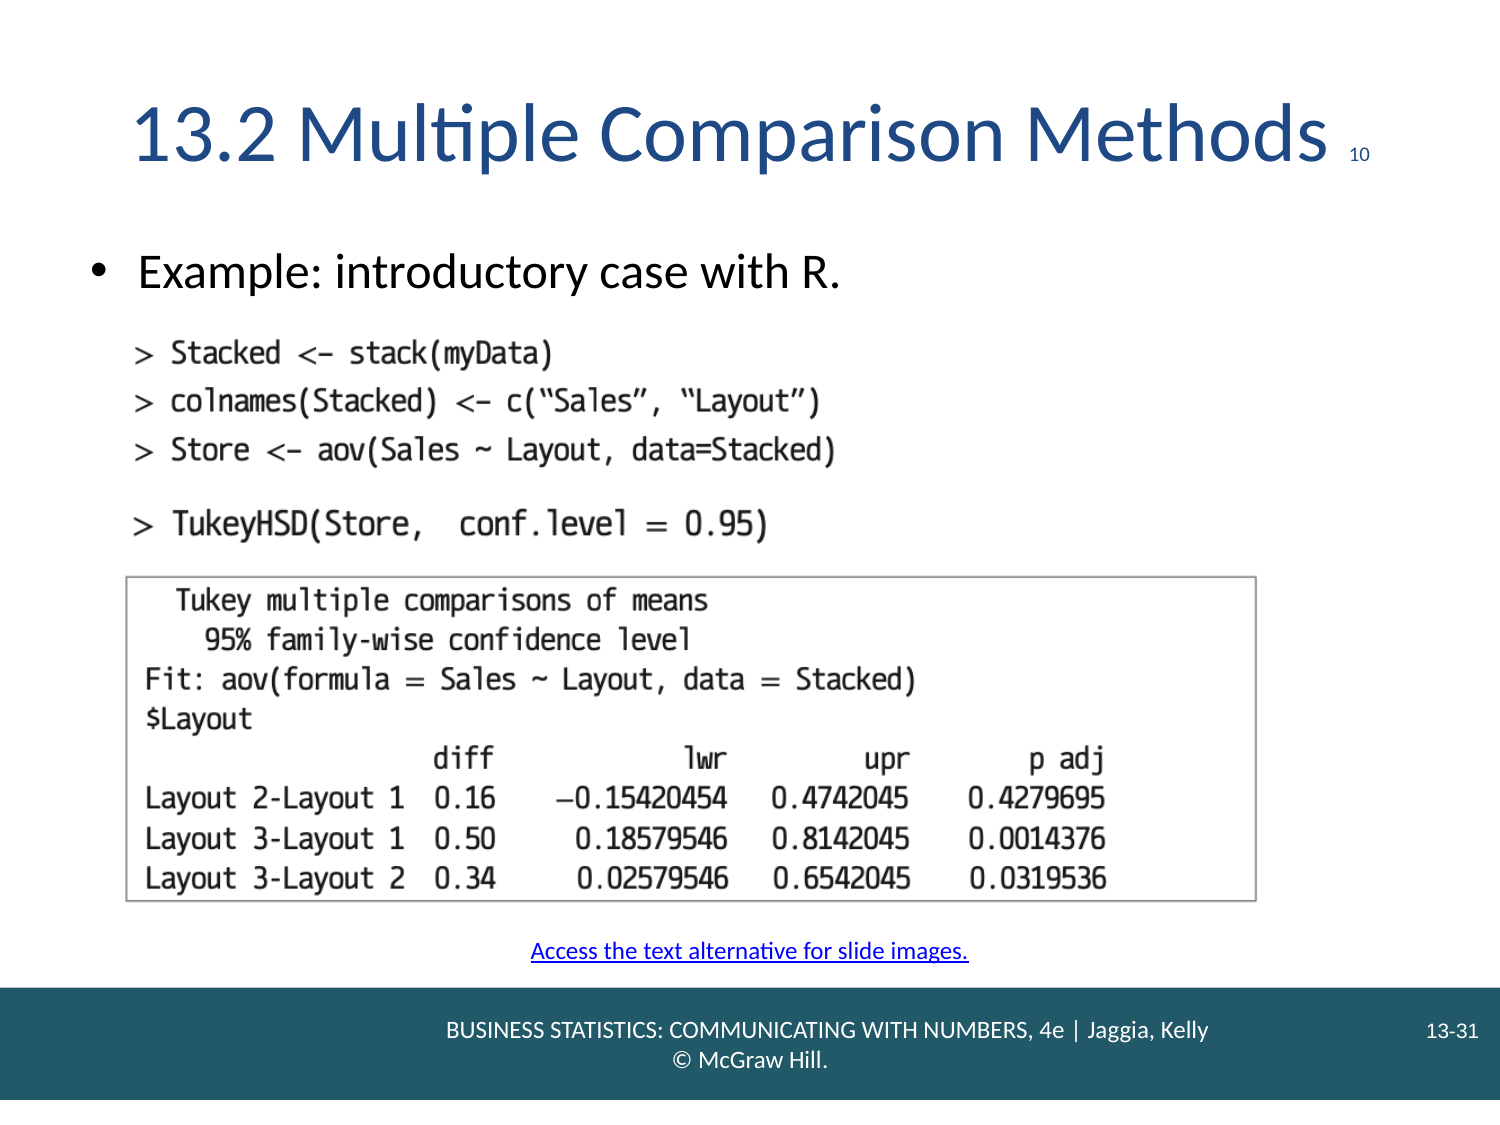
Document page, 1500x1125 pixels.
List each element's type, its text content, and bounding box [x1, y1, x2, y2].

list Access the text alternative for slide images. [75, 927, 1425, 978]
title 13.2 Multiple Comparison Methods 10 [75, 45, 1425, 212]
list Example: introductory case with R. [75, 237, 1425, 316]
picture [122, 498, 793, 556]
picture [112, 562, 1269, 917]
picture [112, 326, 858, 475]
